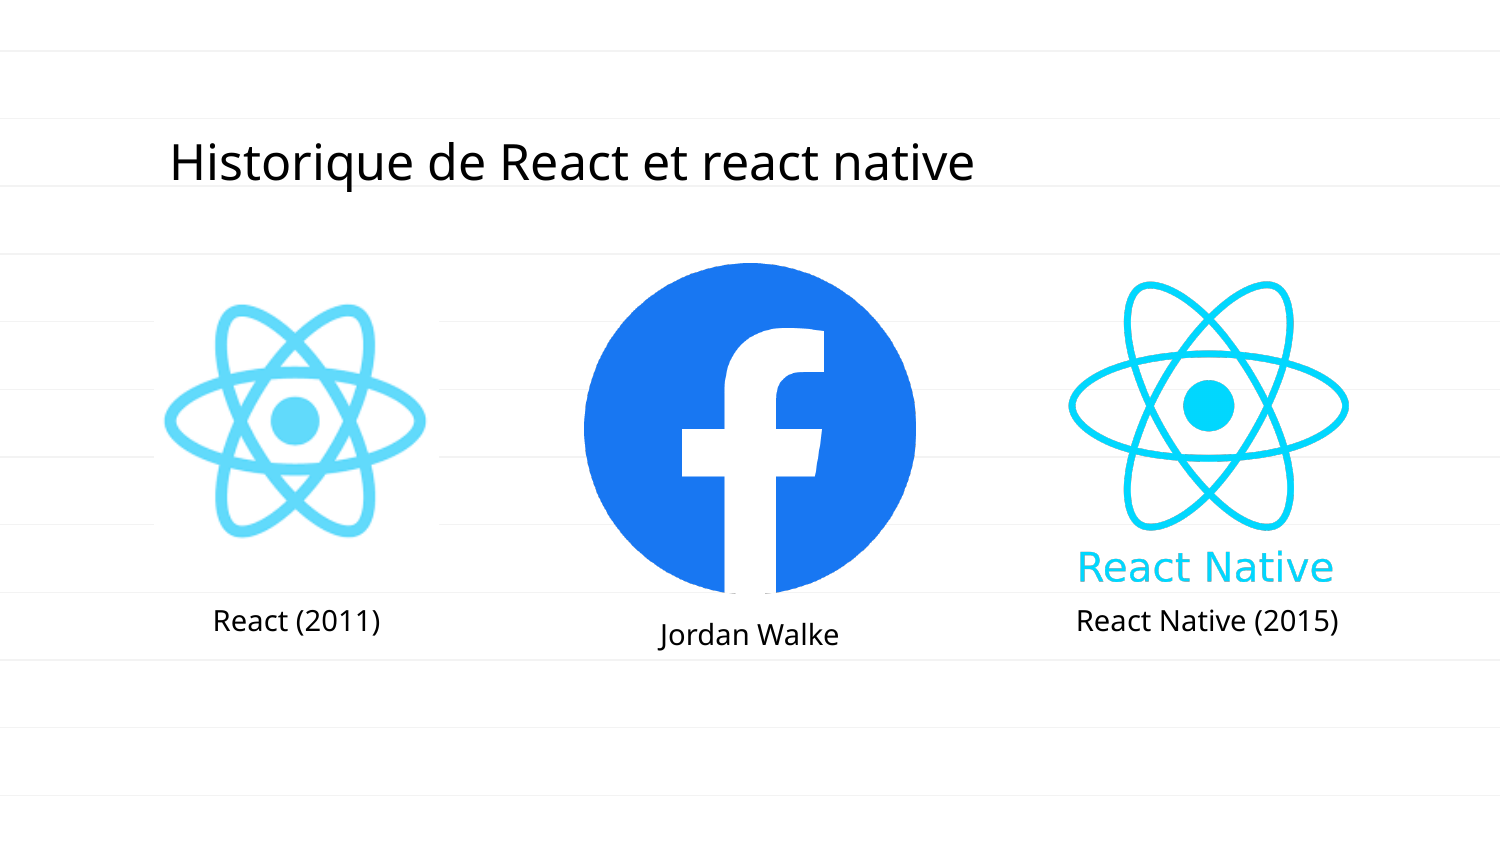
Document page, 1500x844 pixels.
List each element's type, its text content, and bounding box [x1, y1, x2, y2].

text_box Jordan Walke [594, 602, 906, 705]
title Historique de React et react native [154, 84, 1351, 205]
text_box React Native (2015) [1027, 587, 1388, 658]
text_box React (2011) [116, 587, 477, 658]
picture [153, 263, 440, 581]
picture [584, 263, 916, 594]
picture [1064, 256, 1351, 588]
